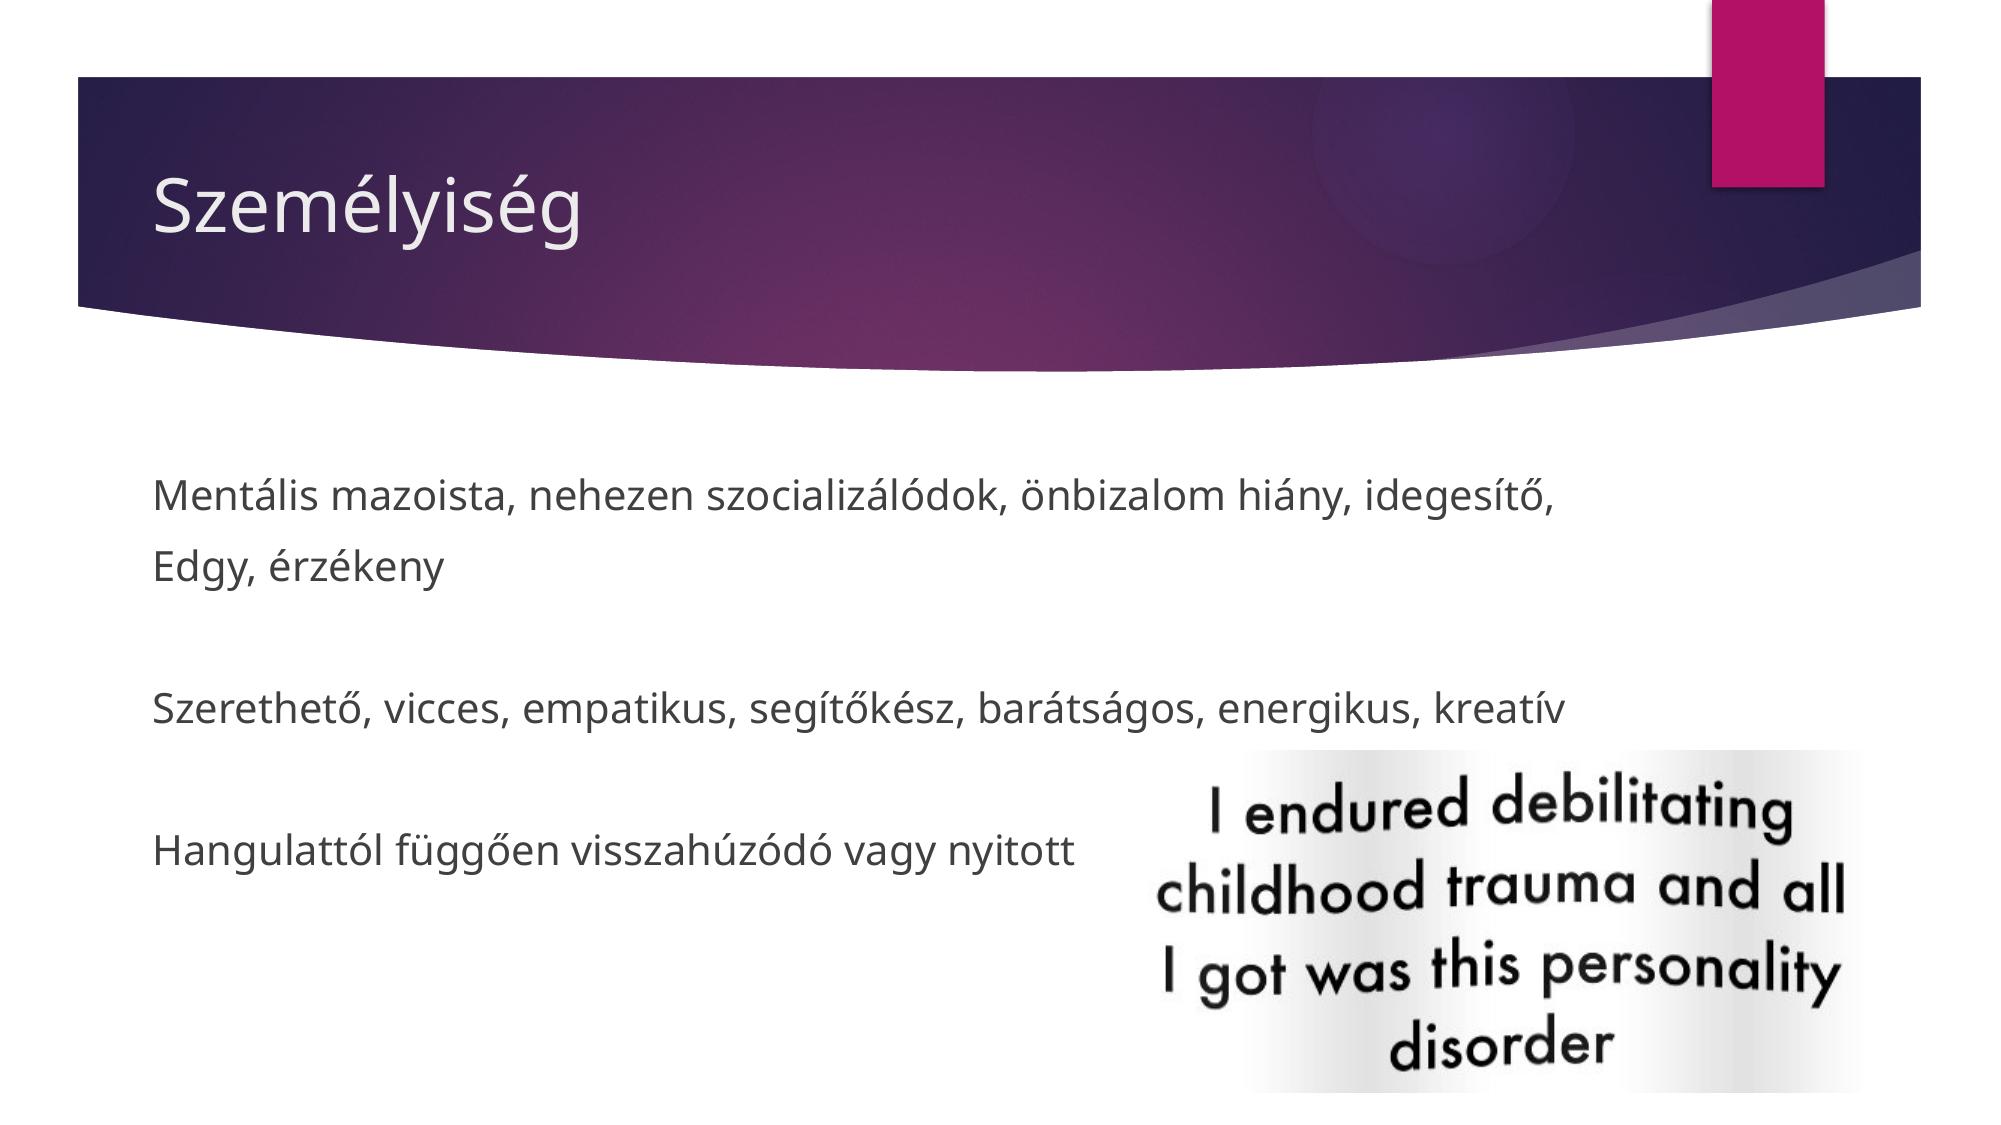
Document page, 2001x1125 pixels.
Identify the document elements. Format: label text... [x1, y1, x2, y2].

list Mentális mazoista, nehezen szocializálódok, önbizalom hiány, idegesítő, Edgy, érzékeny Szerethető, vicces, empatikus, segítőkész, barátságos, energikus, kreatív Hangulattól függően visszahúzódó vagy nyitott [137, 461, 1863, 1015]
picture [1126, 750, 1863, 1093]
title Személyiség [137, 59, 1863, 346]
